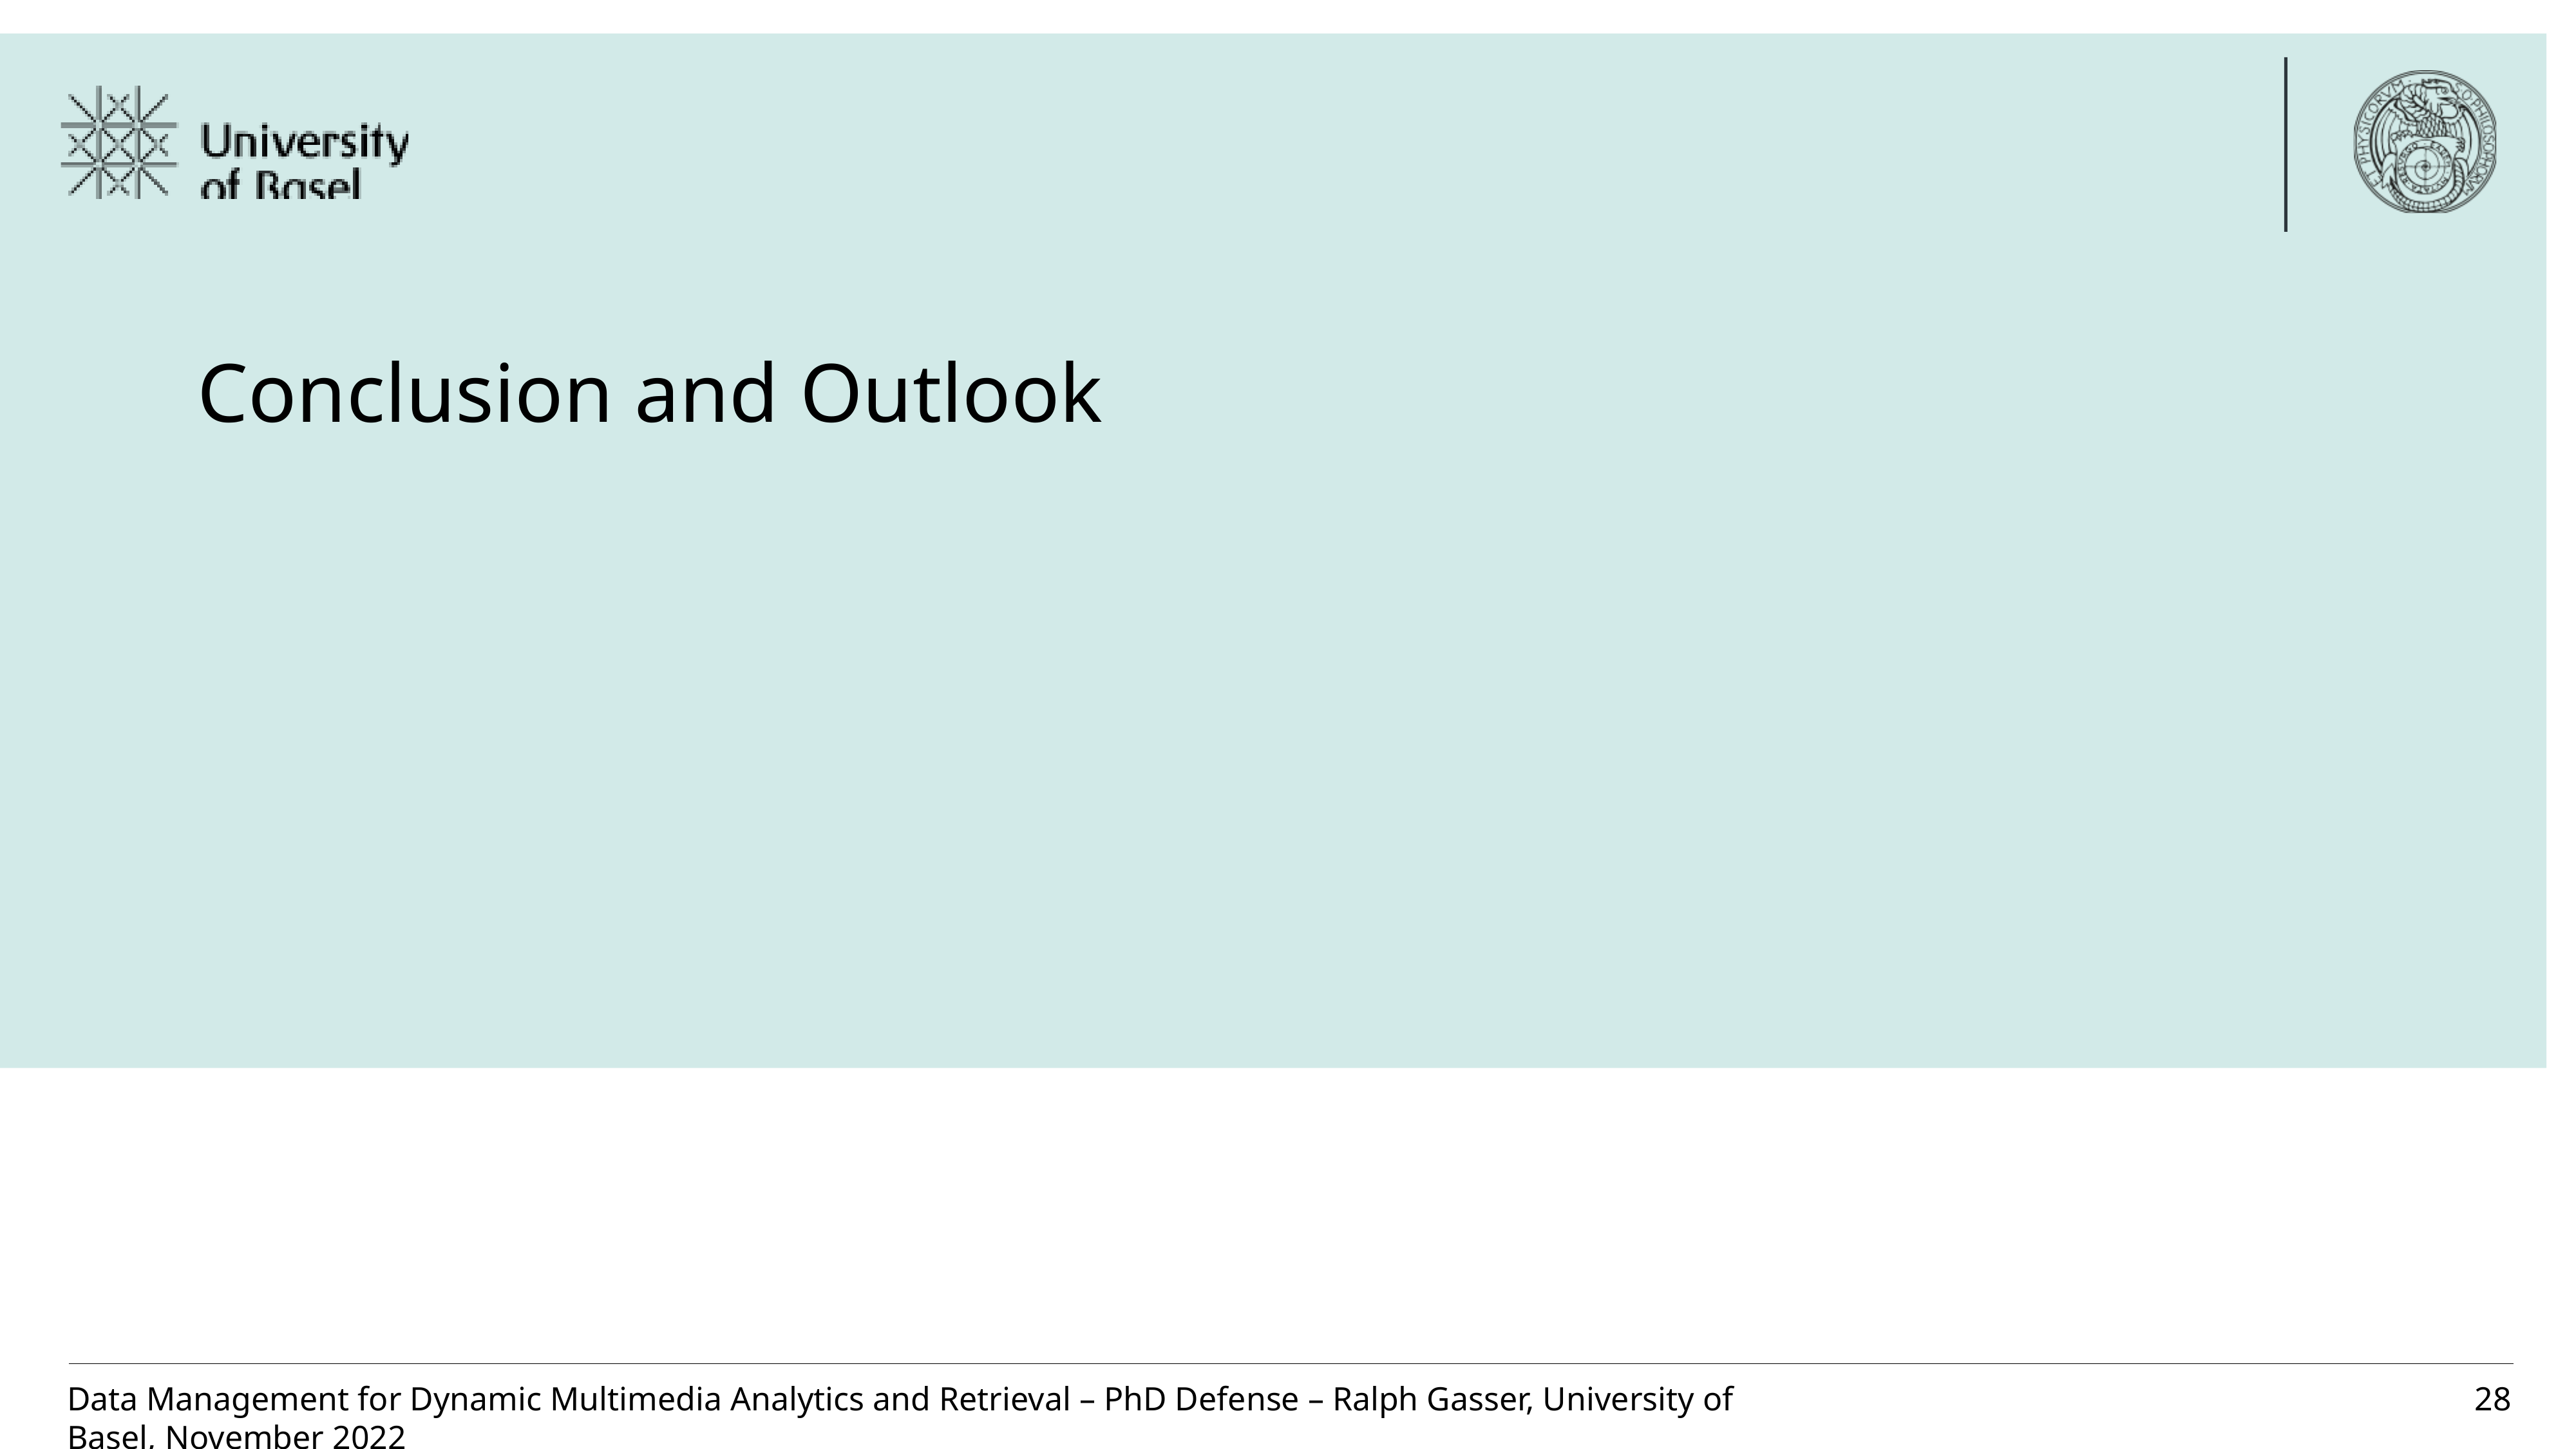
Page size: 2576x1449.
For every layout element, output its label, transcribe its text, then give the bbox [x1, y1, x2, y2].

slide_number 28 [2343, 1378, 2512, 1418]
title Conclusion and Outlook [196, 231, 1840, 484]
